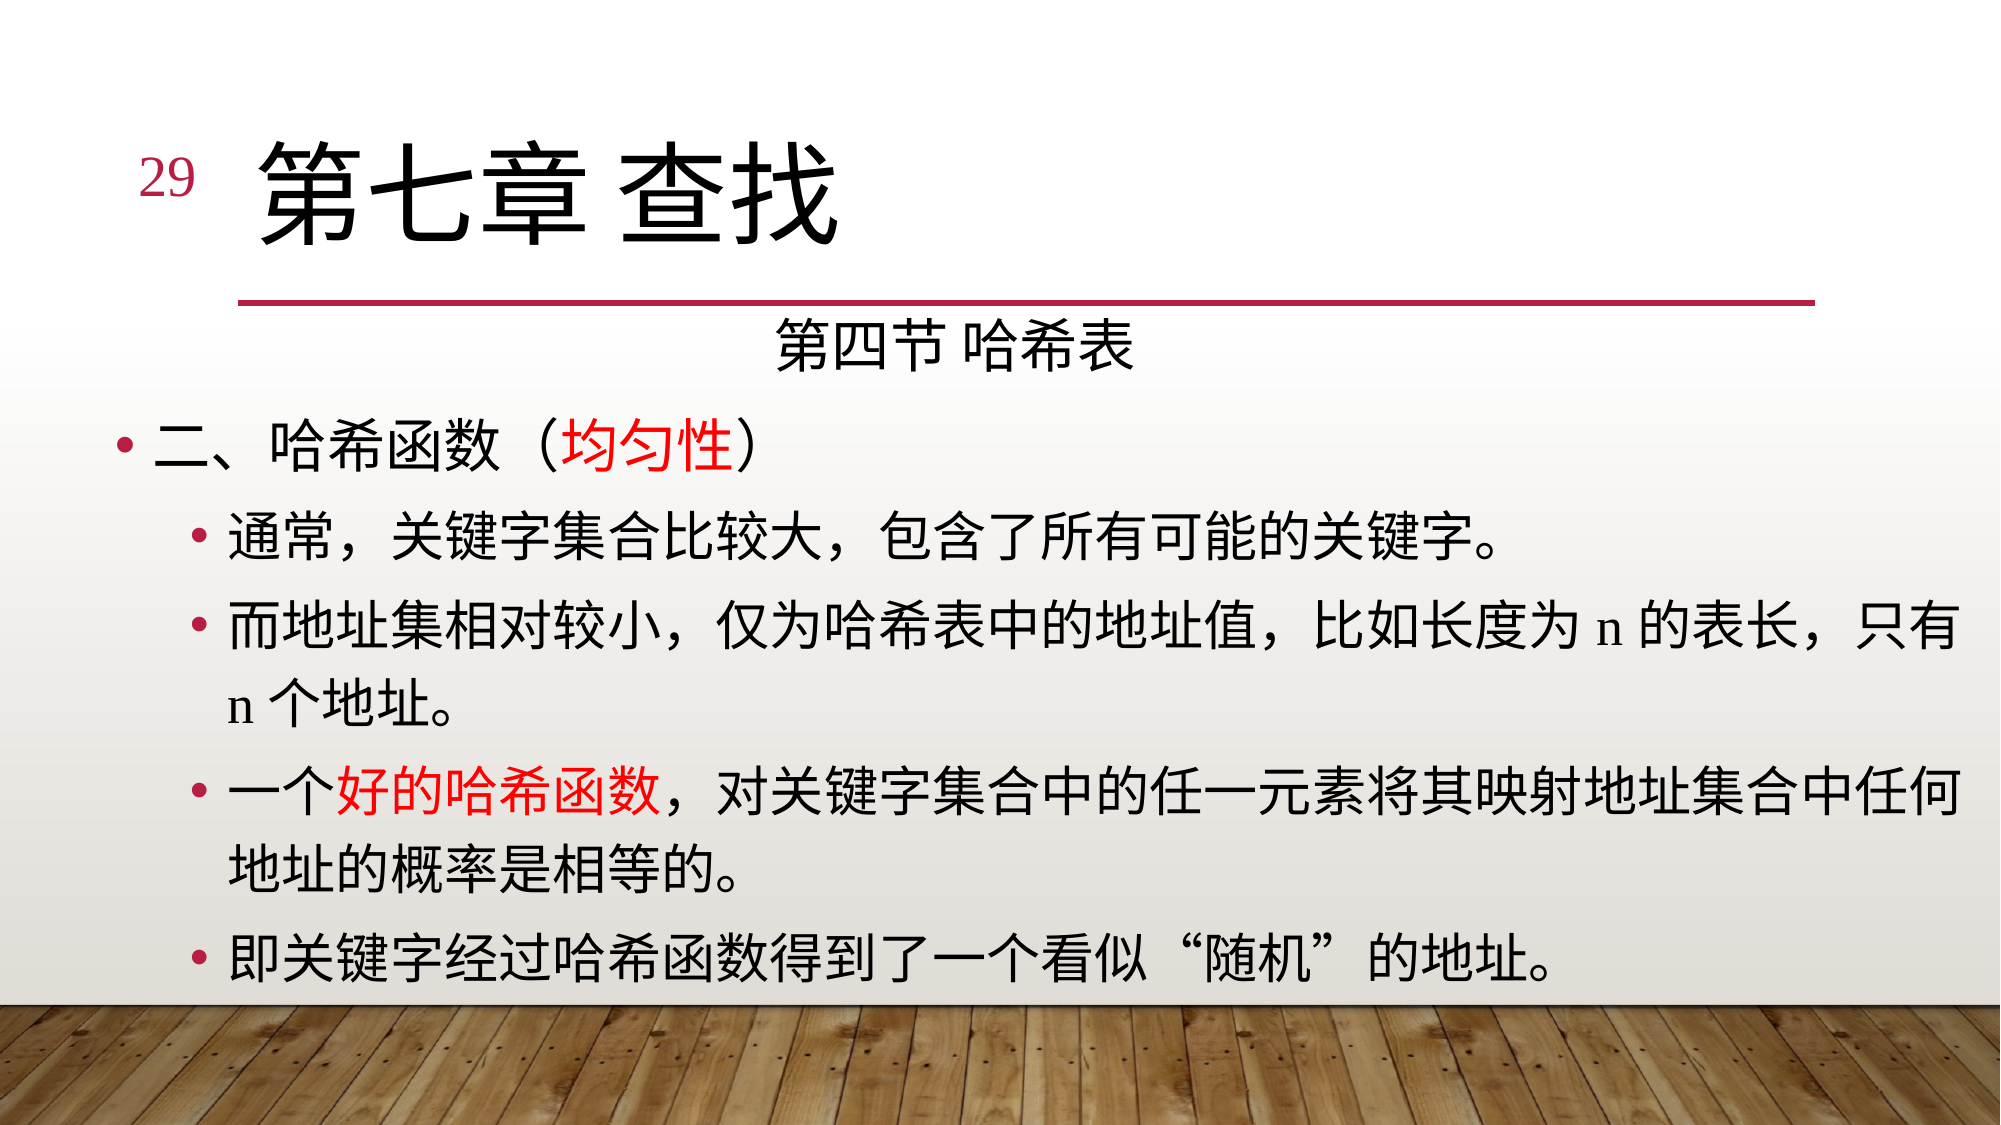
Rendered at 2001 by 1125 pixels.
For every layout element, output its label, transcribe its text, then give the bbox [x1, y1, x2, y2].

slide_number 29 [78, 131, 212, 214]
picture [0, 1005, 2000, 1125]
text_box 第四节 哈希表 [758, 301, 1666, 387]
title 第七章 查找 [238, 131, 1814, 305]
list 二、哈希函数（均匀性） 通常，关键字集合比较大，包含了所有可能的关键字。 而地址集相对较小，仅为哈希表中的地址值，比如长度为n的表长，只有n个地址。 一个好的哈希函数，对关键字集合中的任一元素将其映射地址集合中任何地址的概率是相等的。 即关键字经过哈希函数得到了一个看似“随机”的地址。 [100, 387, 2000, 1088]
